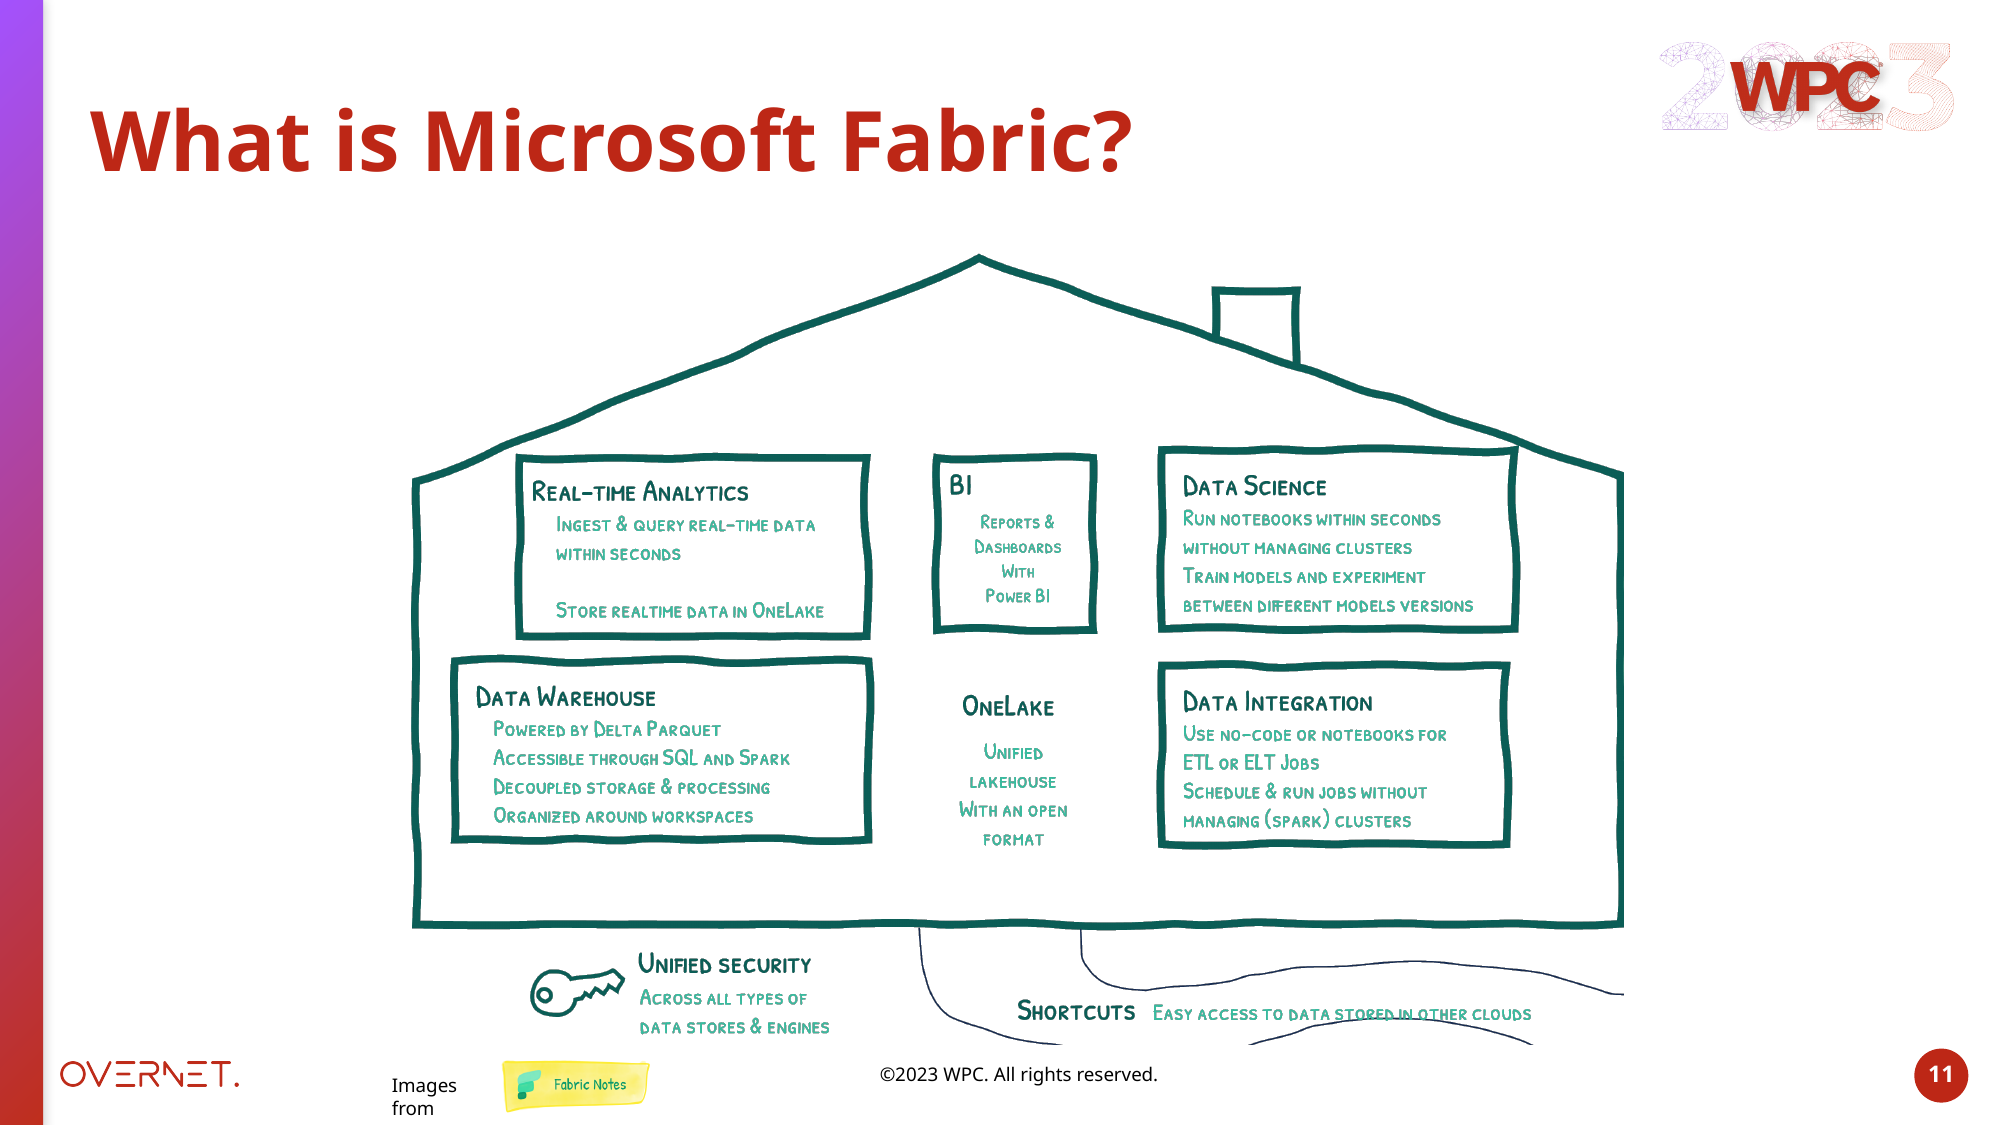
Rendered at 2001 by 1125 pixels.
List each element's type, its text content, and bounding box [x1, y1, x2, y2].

title What is Microsoft Fabric? [75, 59, 1660, 230]
picture [60, 1061, 239, 1087]
picture [496, 1056, 656, 1116]
picture [1659, 42, 1954, 133]
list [405, 249, 1635, 1046]
